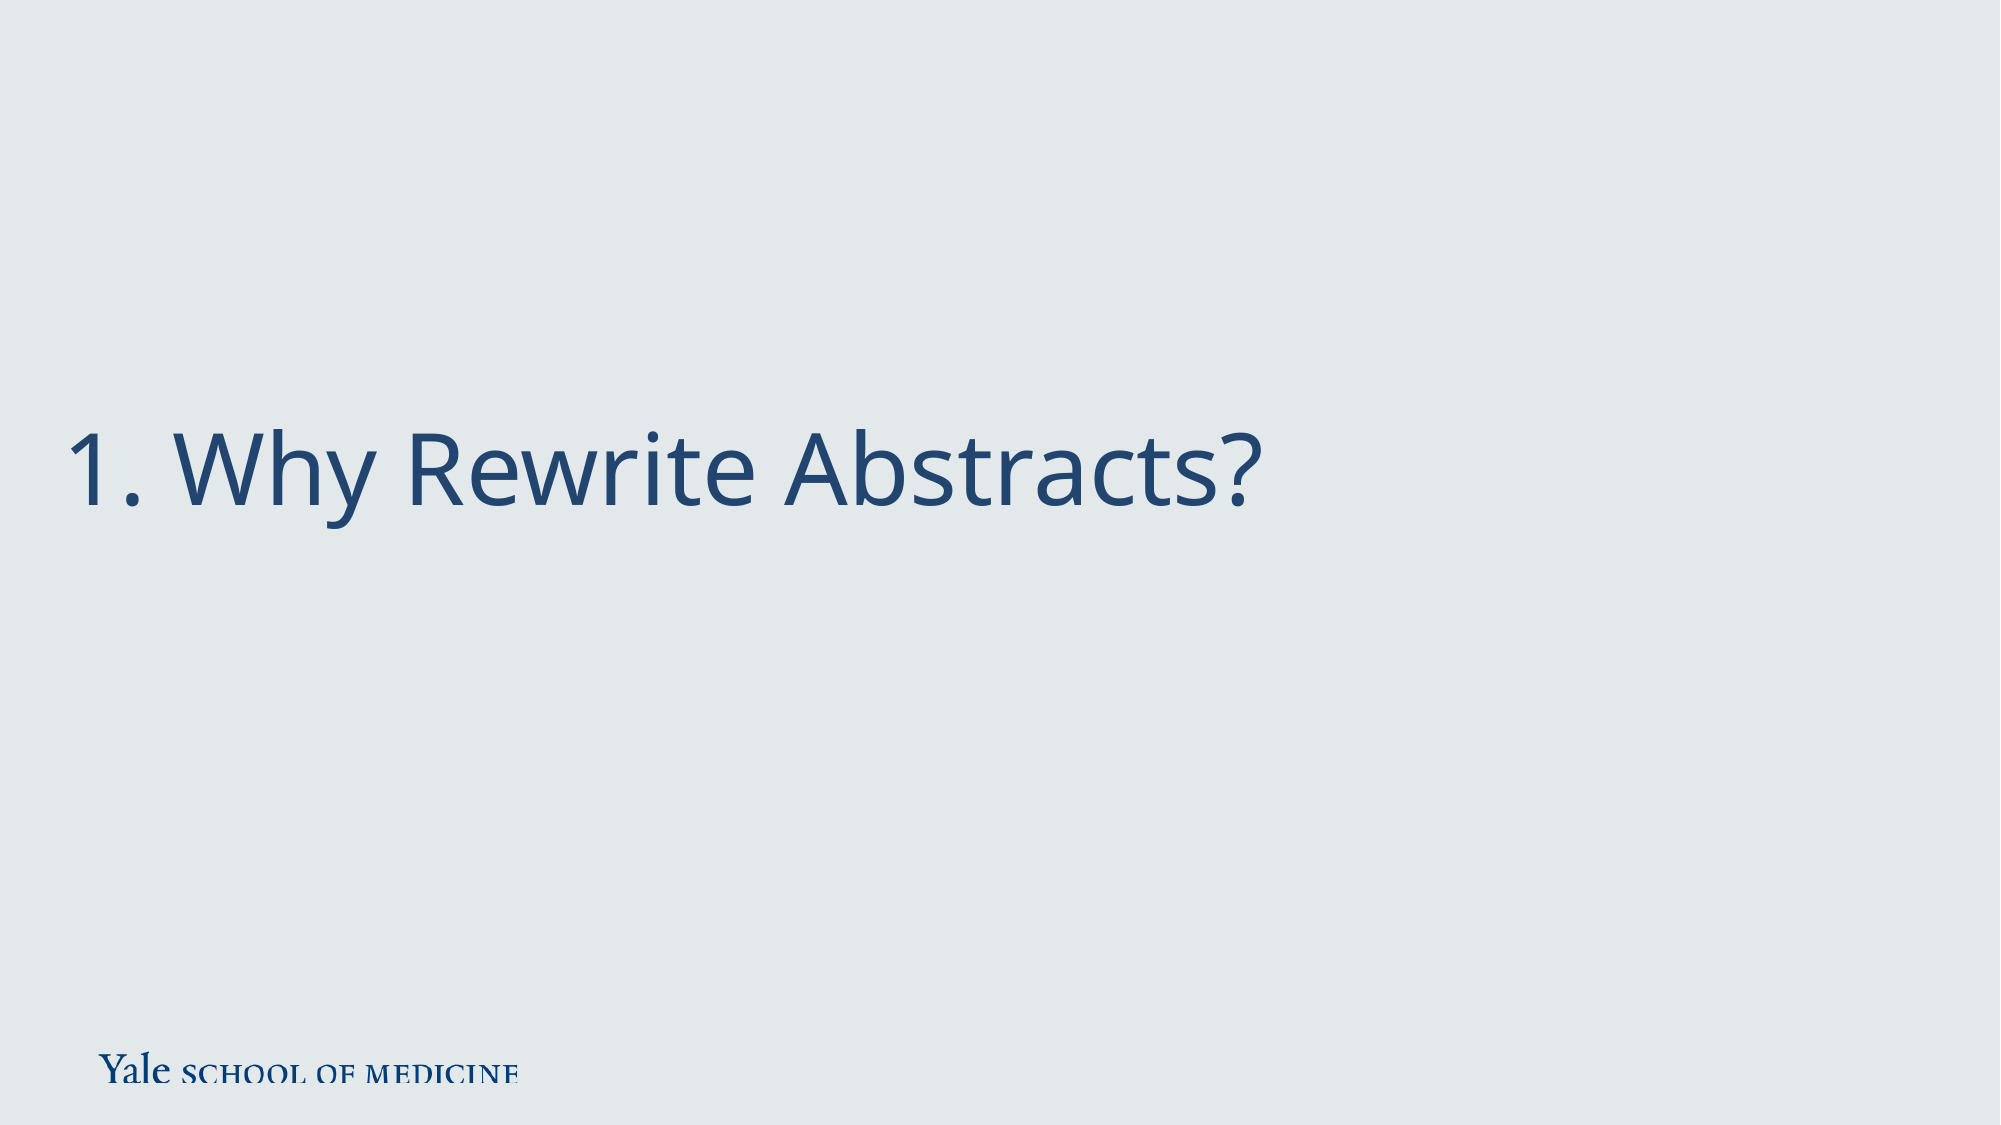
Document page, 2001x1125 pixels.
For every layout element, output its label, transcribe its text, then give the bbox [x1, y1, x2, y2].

list 1. Why Rewrite Abstracts? [62, 381, 1938, 600]
